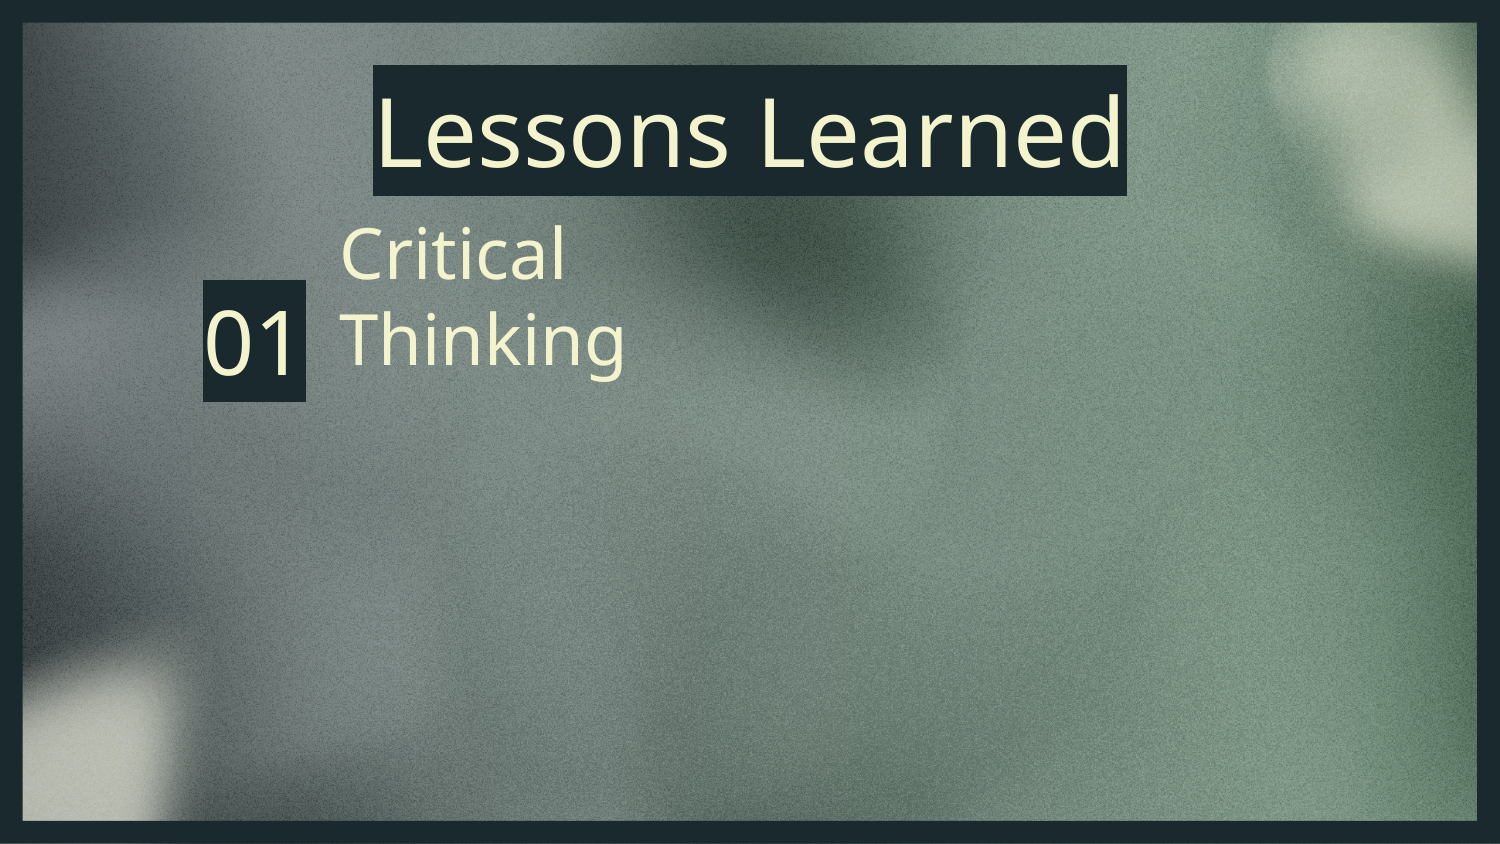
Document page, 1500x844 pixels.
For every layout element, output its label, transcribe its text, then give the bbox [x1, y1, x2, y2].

picture [23, 23, 844, 820]
picture [1148, 23, 1477, 464]
title Lessons Learned [120, 56, 1380, 182]
subtitle Critical Thinking [324, 297, 750, 395]
title 01 [184, 296, 325, 384]
